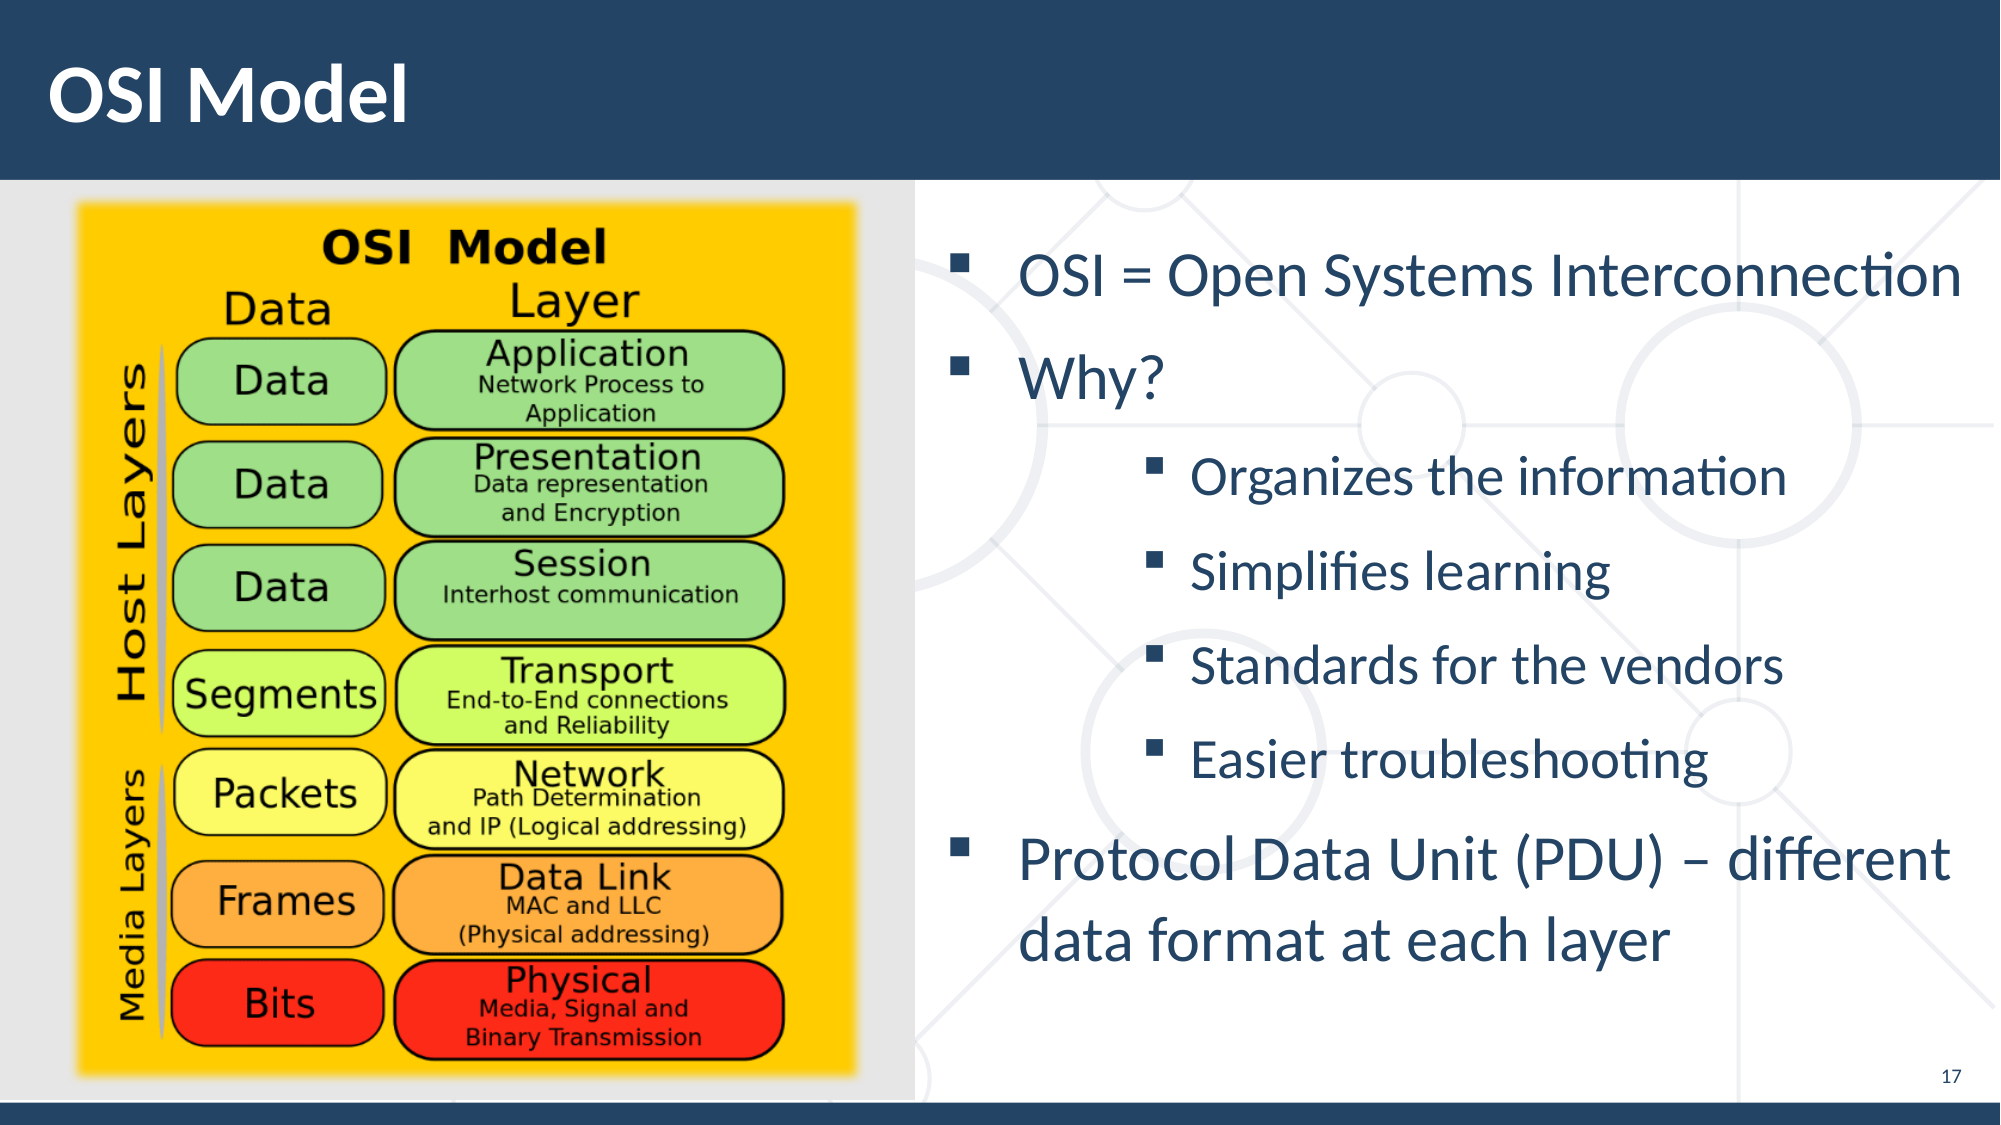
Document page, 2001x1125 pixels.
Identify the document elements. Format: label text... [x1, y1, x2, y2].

picture [0, 179, 916, 1101]
slide_number 17 [1897, 1049, 1968, 1101]
list OSI = Open Systems Interconnection Why? Organizes the information Simplifies learning Standards for the vendors Easier troubleshooting Protocol Data Unit (PDU) – different data format at each layer [927, 222, 1990, 1047]
title OSI Model [31, 16, 1591, 162]
